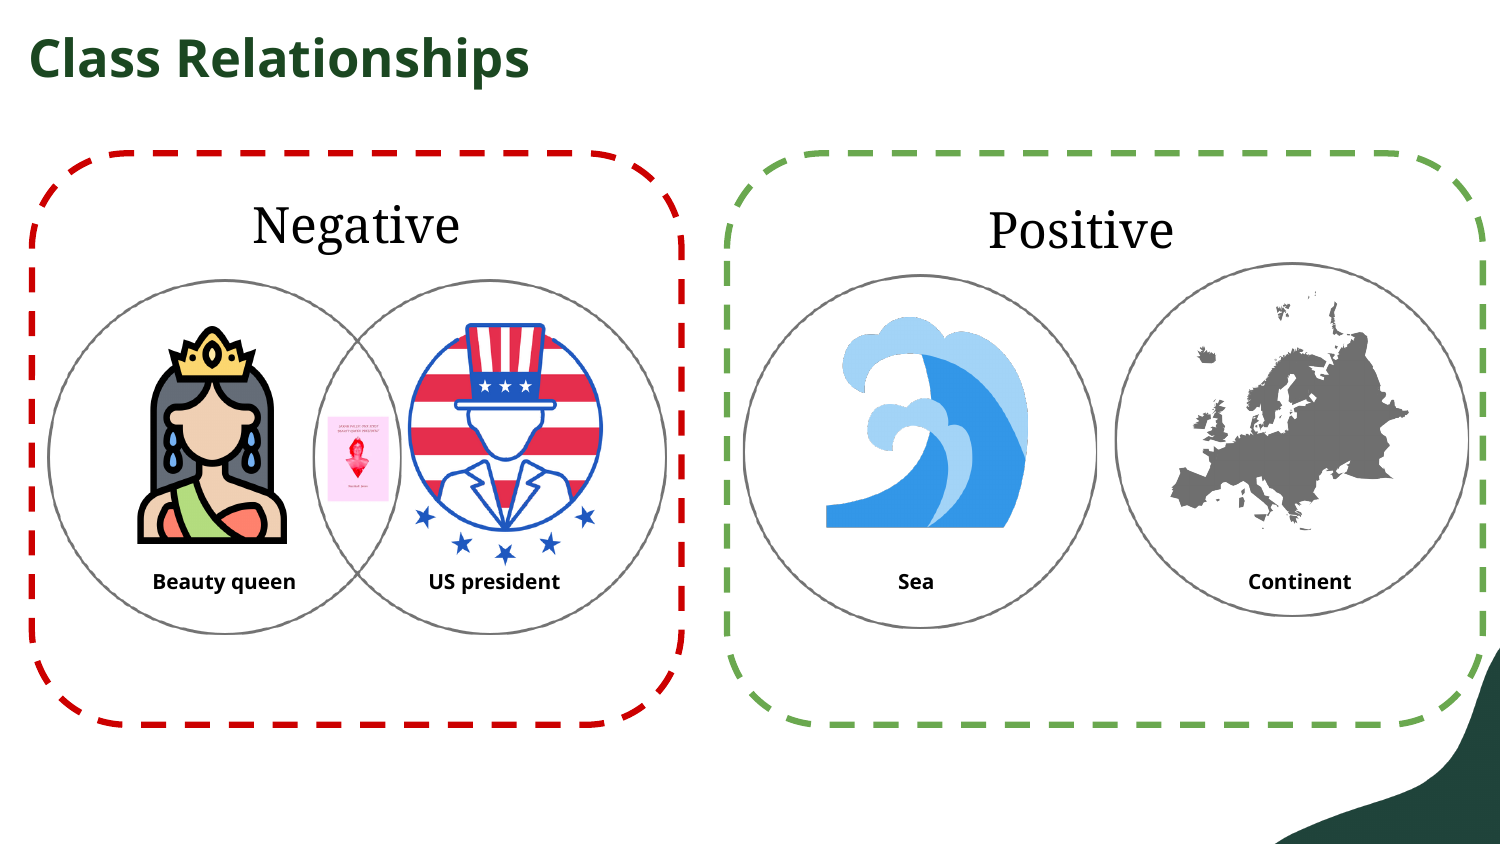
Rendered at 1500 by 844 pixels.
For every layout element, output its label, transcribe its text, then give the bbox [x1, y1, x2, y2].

title Class Relationships [13, 10, 597, 105]
picture [327, 415, 390, 503]
text_box [387, 318, 623, 569]
title Positive [917, 183, 1246, 251]
text_box [31, 153, 682, 725]
picture [1163, 285, 1415, 536]
title Negative [179, 178, 534, 252]
text_box Beauty queen [137, 555, 371, 606]
text_box [742, 274, 1098, 630]
text_box Continent [1233, 555, 1467, 606]
text_box [312, 279, 668, 635]
text_box US president [413, 555, 648, 606]
text_box [1200, 636, 1500, 844]
text_box [1114, 262, 1470, 617]
picture [111, 326, 313, 544]
text_box [726, 153, 1483, 725]
text_box [47, 279, 312, 635]
text_box Sea [883, 555, 1117, 606]
picture [815, 305, 1038, 538]
